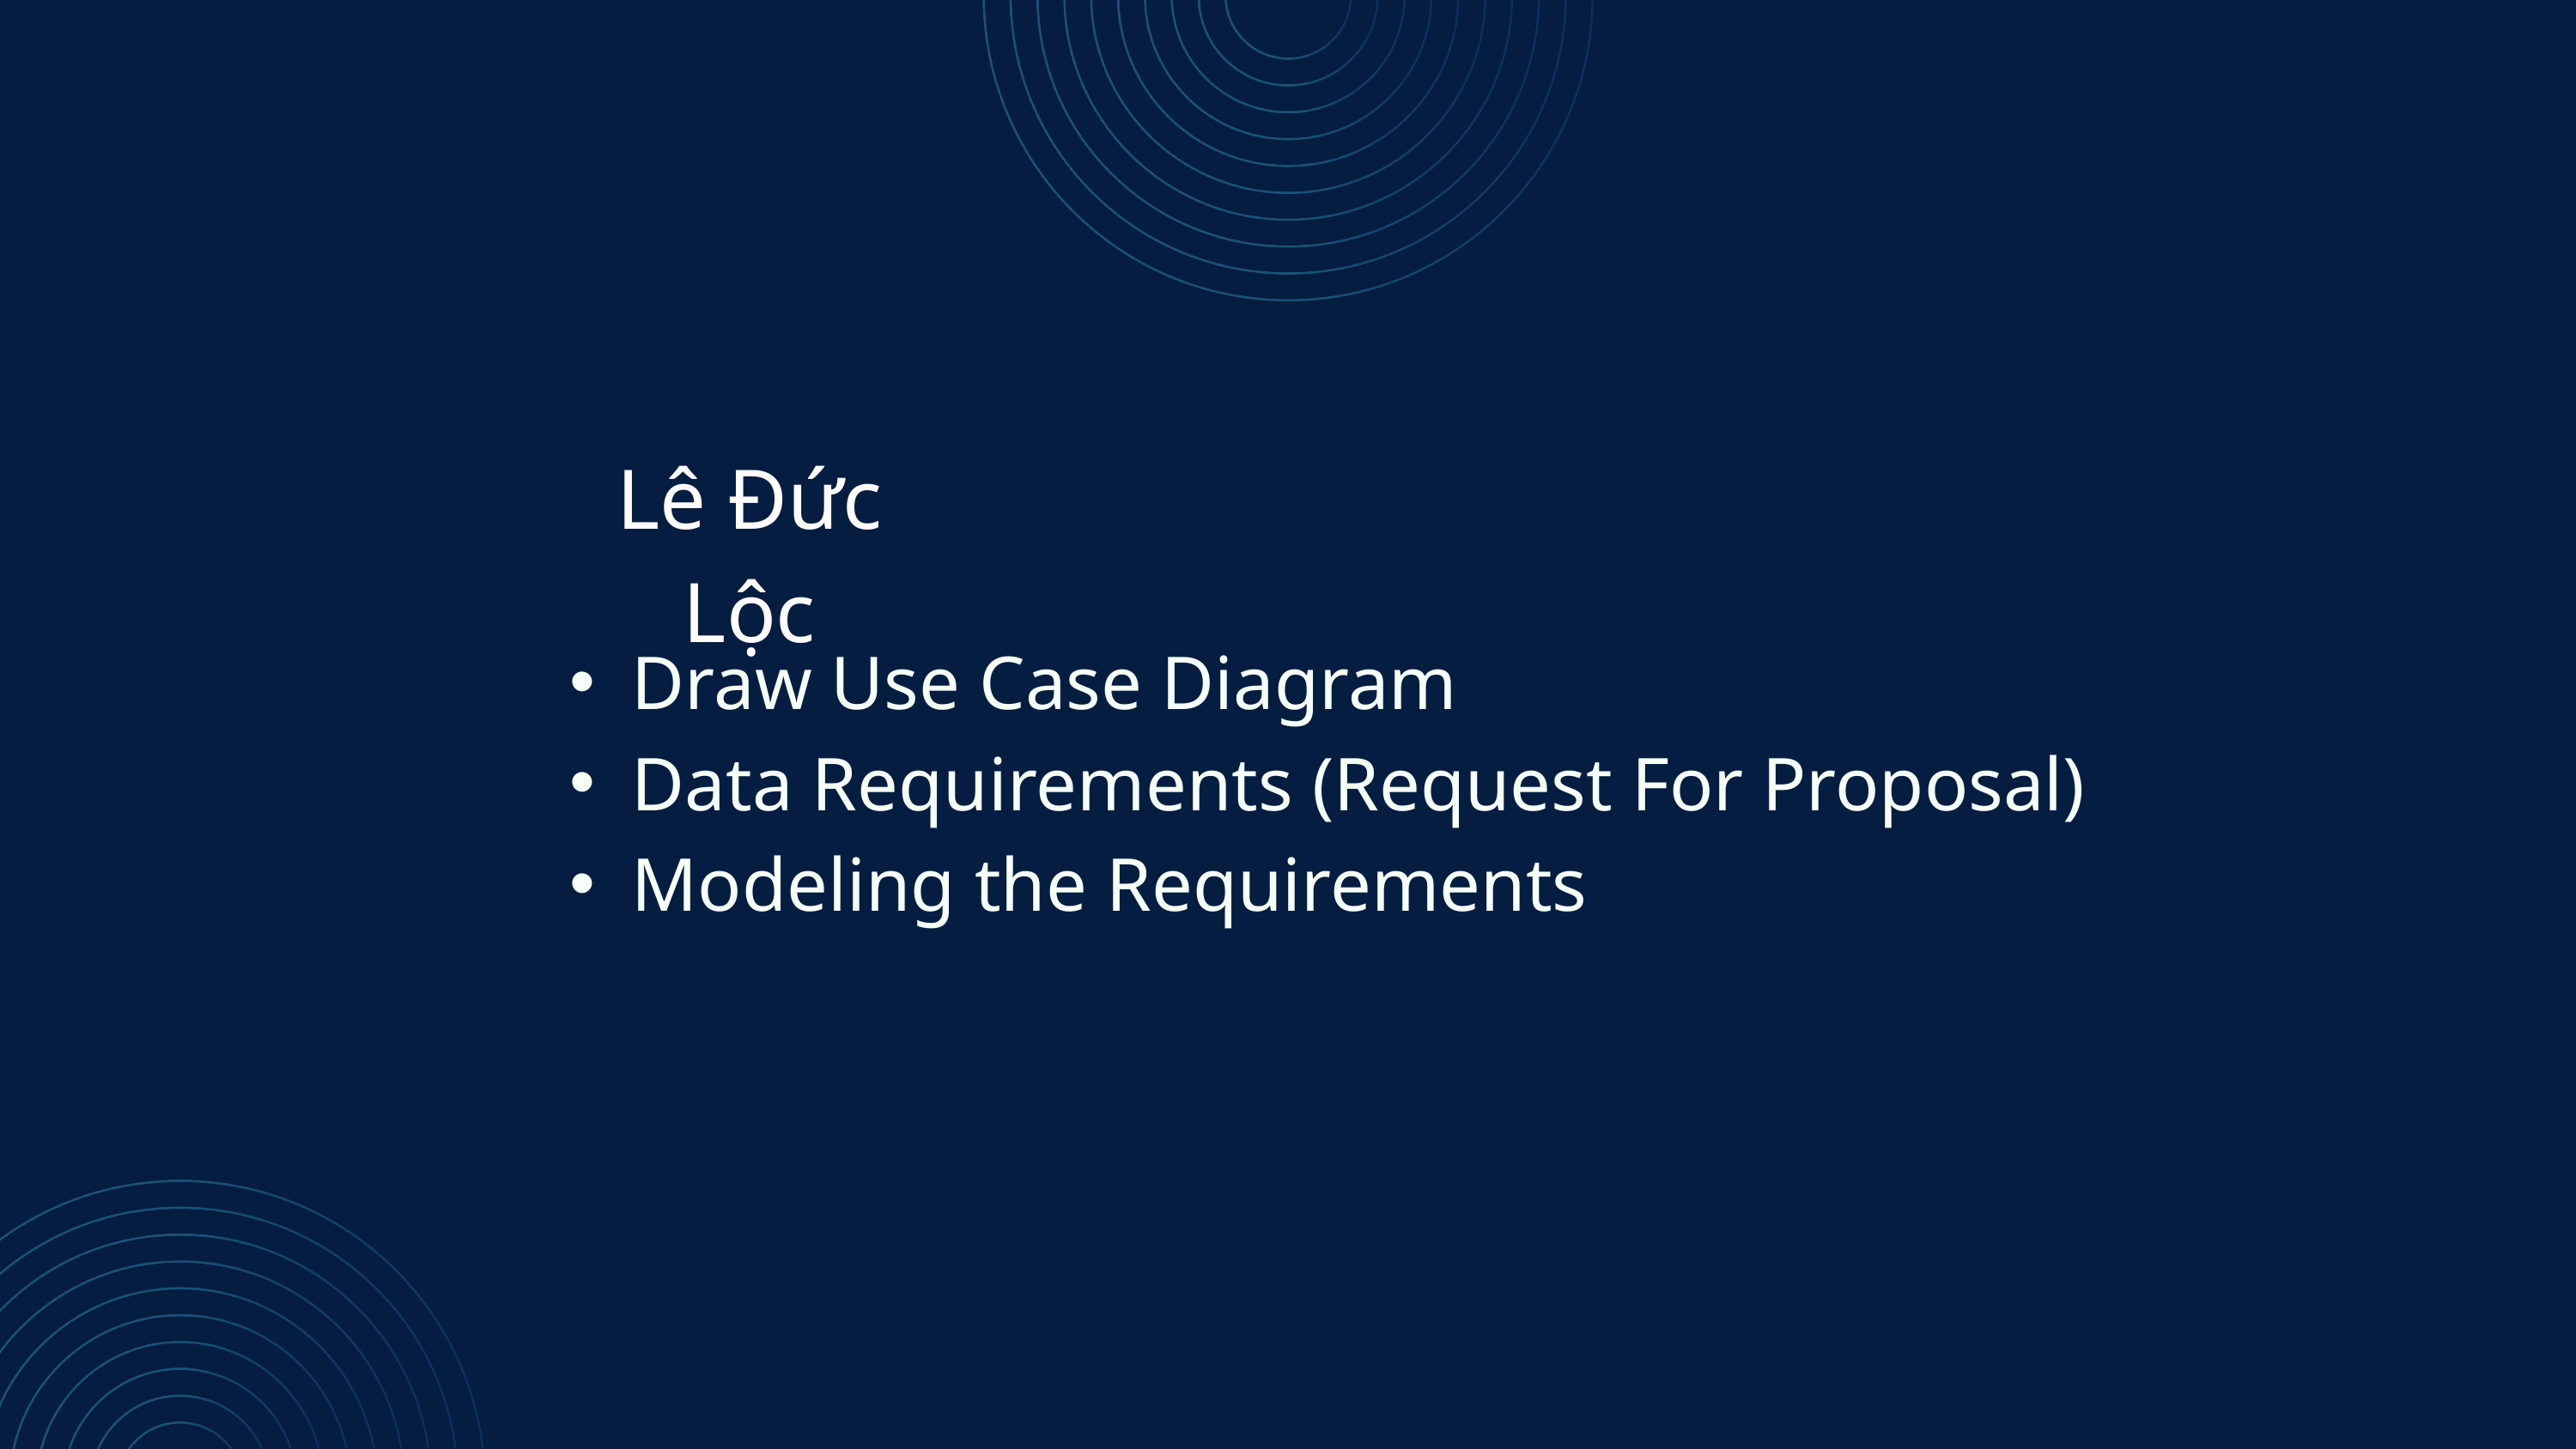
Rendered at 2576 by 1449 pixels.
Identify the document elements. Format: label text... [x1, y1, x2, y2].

text_box [982, 0, 1594, 301]
text_box Draw Use Case Diagram Data Requirements (Request For Proposal) Modeling the Requirements [507, 532, 2233, 1017]
text_box Lê Đức Lộc [544, 432, 956, 659]
text_box [0, 1179, 486, 1449]
